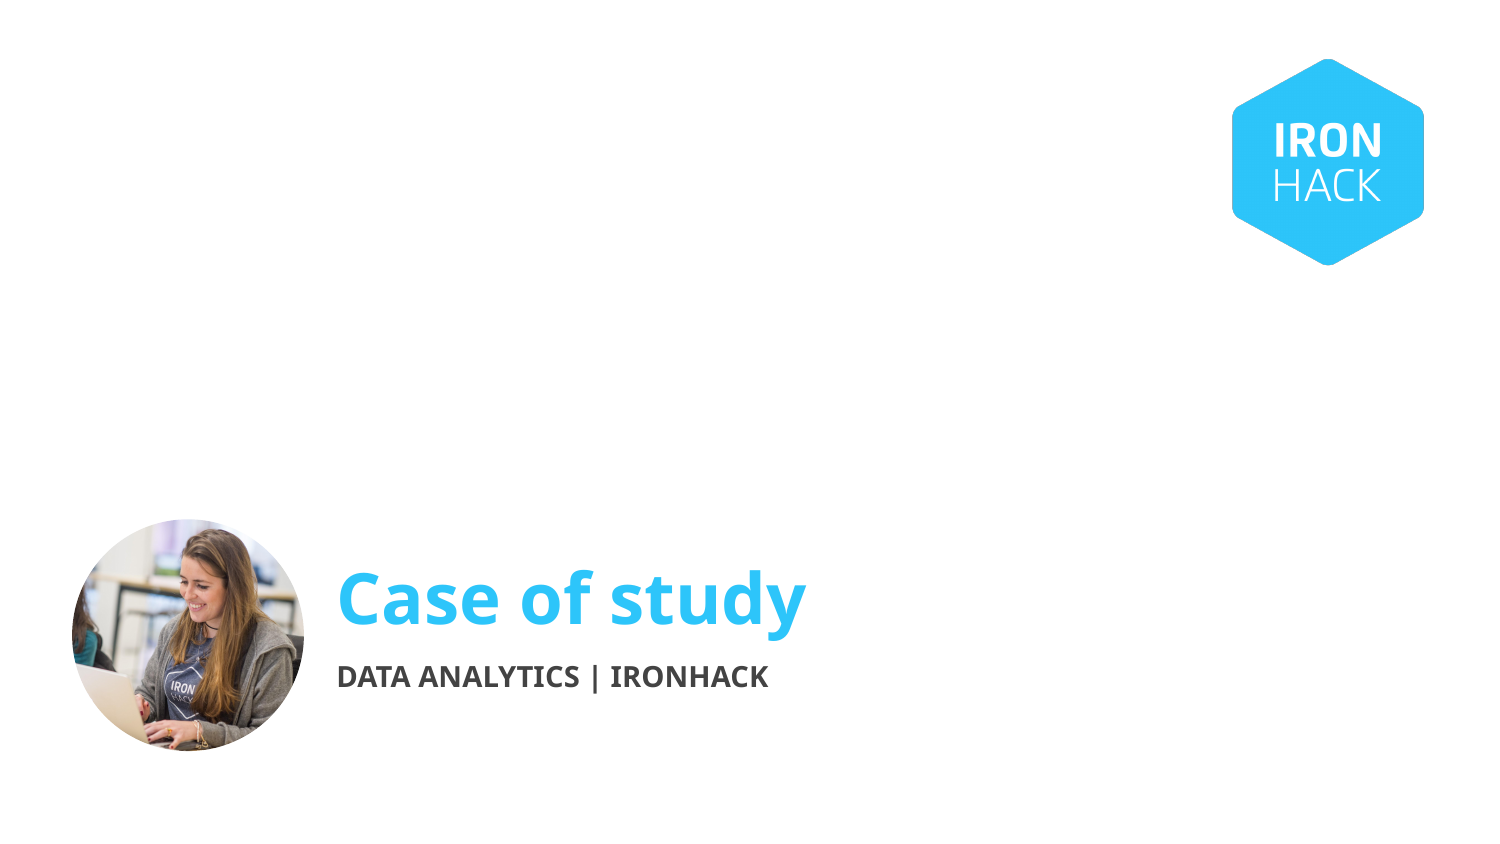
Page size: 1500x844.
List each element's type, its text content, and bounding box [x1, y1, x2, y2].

picture [1191, 25, 1465, 299]
picture [71, 519, 305, 752]
title DATA ANALYTICS | IRONHACK [321, 643, 963, 709]
title Case of study [321, 538, 1500, 633]
